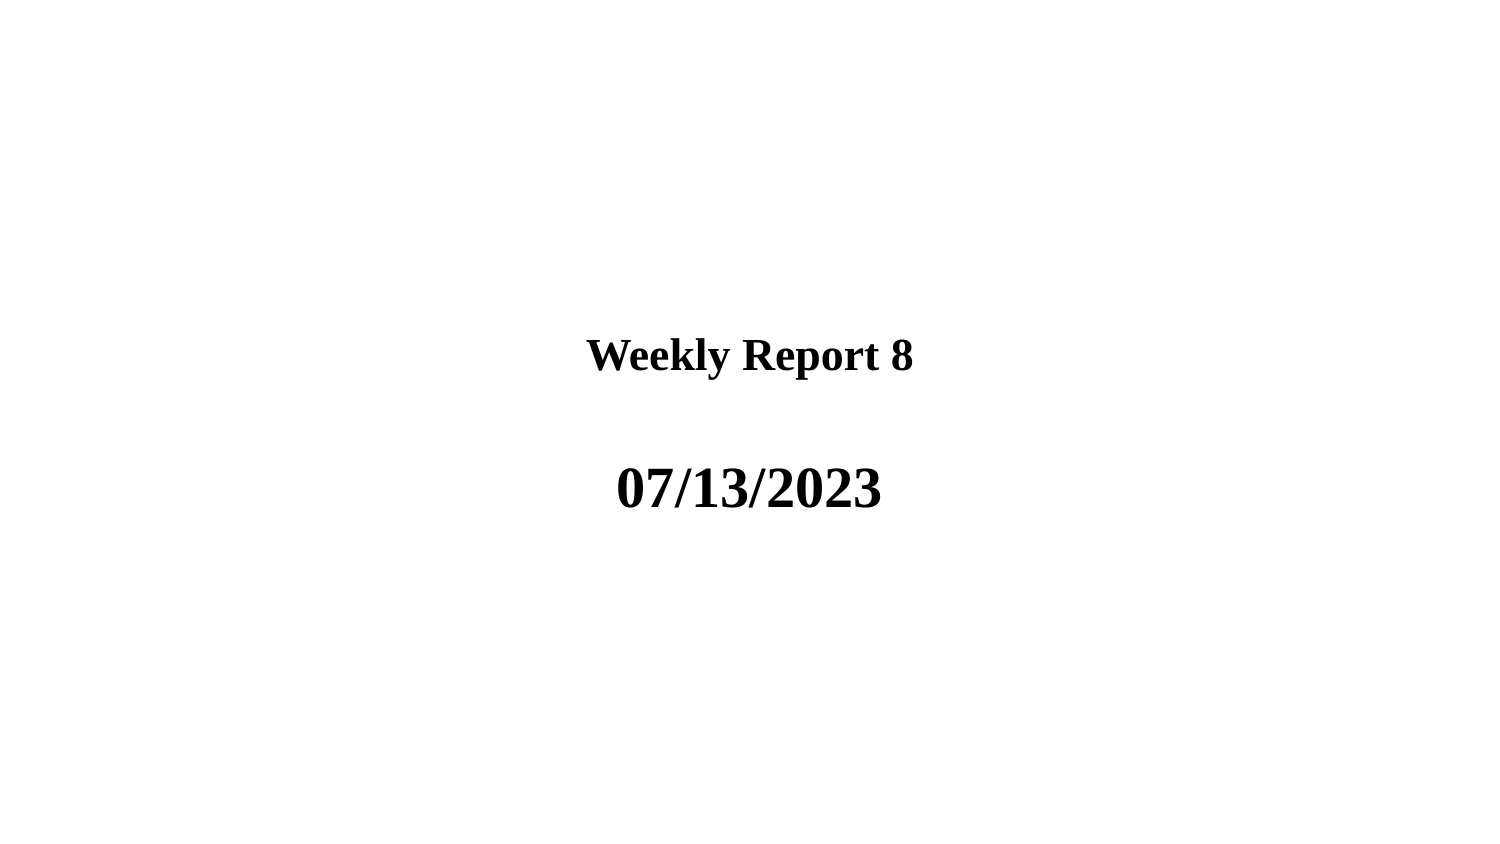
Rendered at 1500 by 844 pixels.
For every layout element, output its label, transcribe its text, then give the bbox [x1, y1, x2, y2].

text_box Weekly Report 8 07/13/2023 [551, 309, 949, 535]
